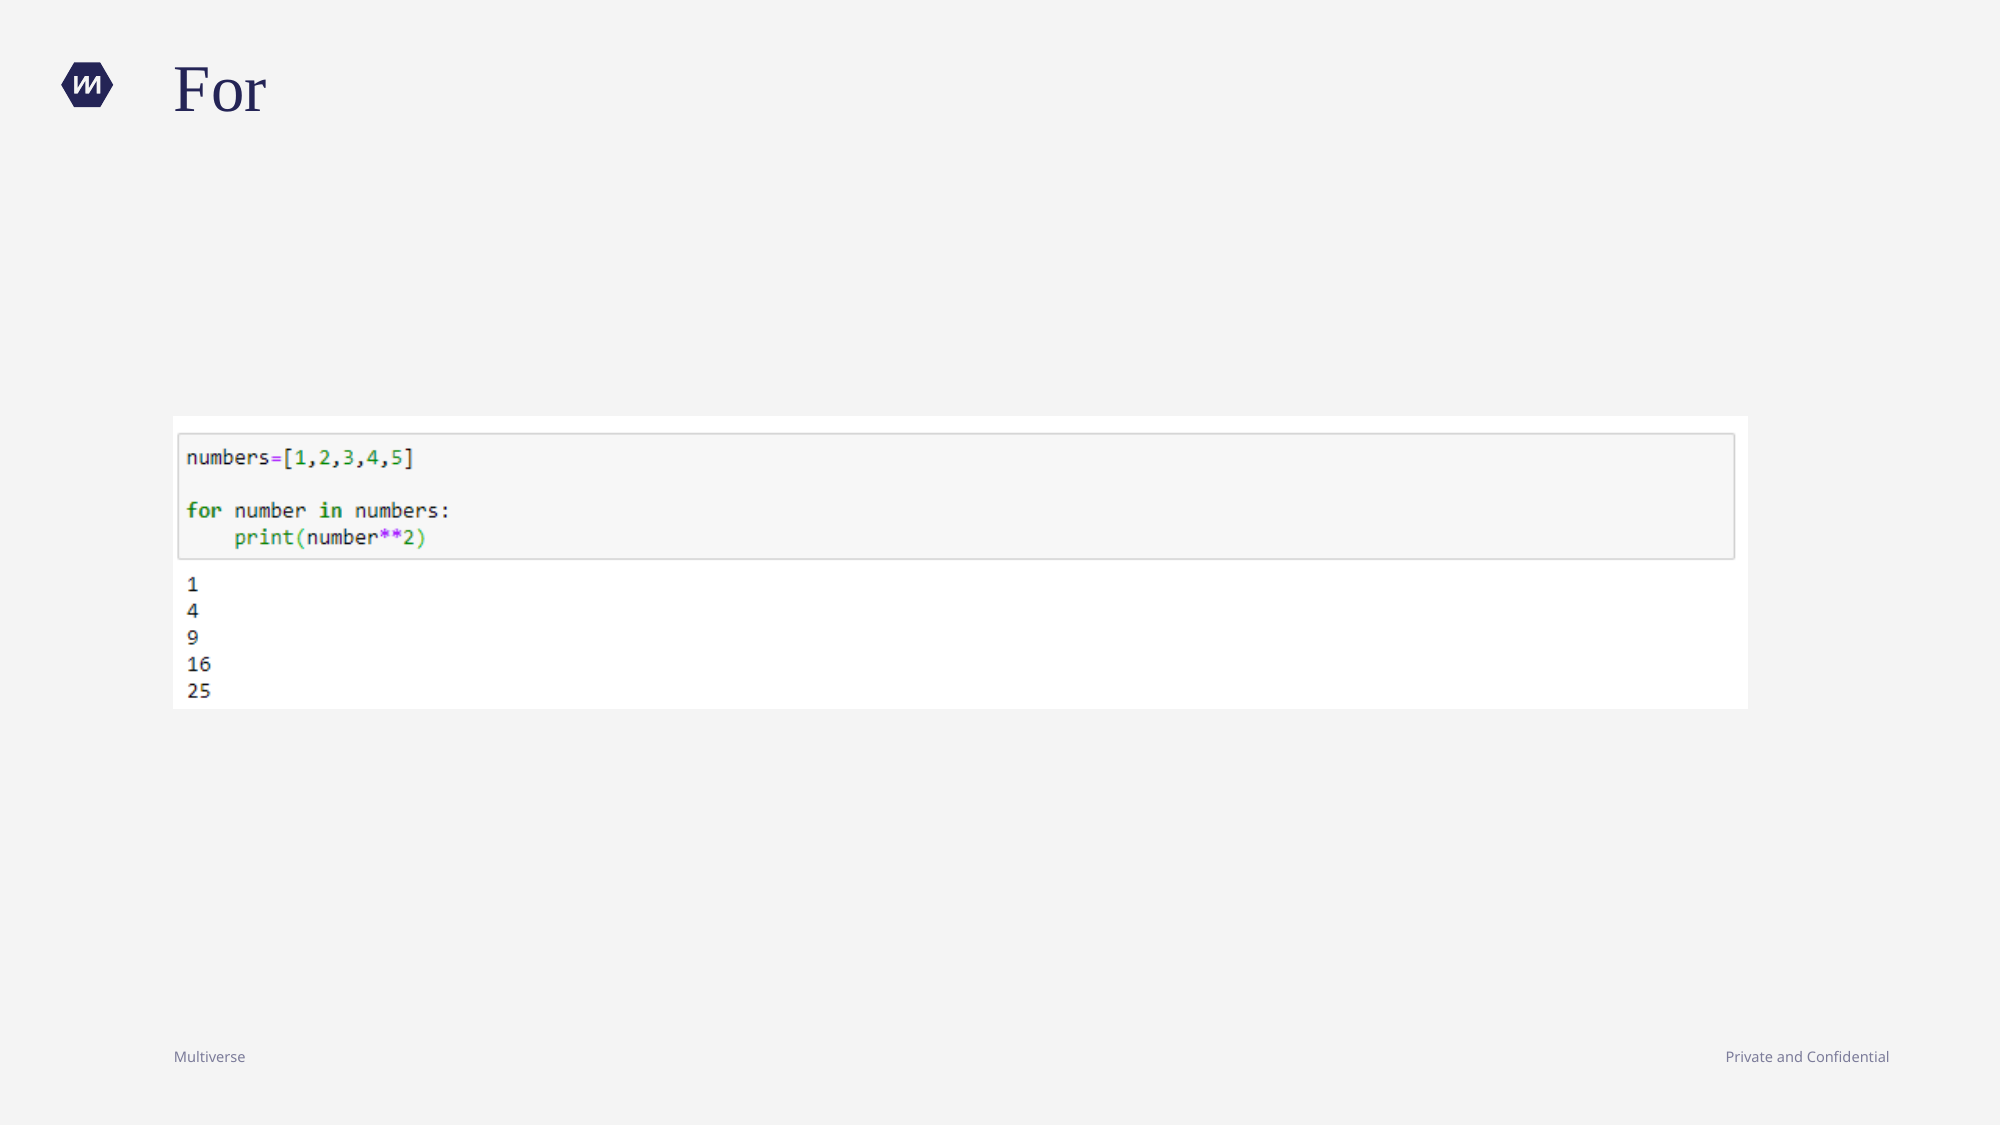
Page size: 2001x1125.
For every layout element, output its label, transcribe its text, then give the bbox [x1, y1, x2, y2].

picture [173, 416, 1748, 709]
title For [173, 53, 1937, 200]
